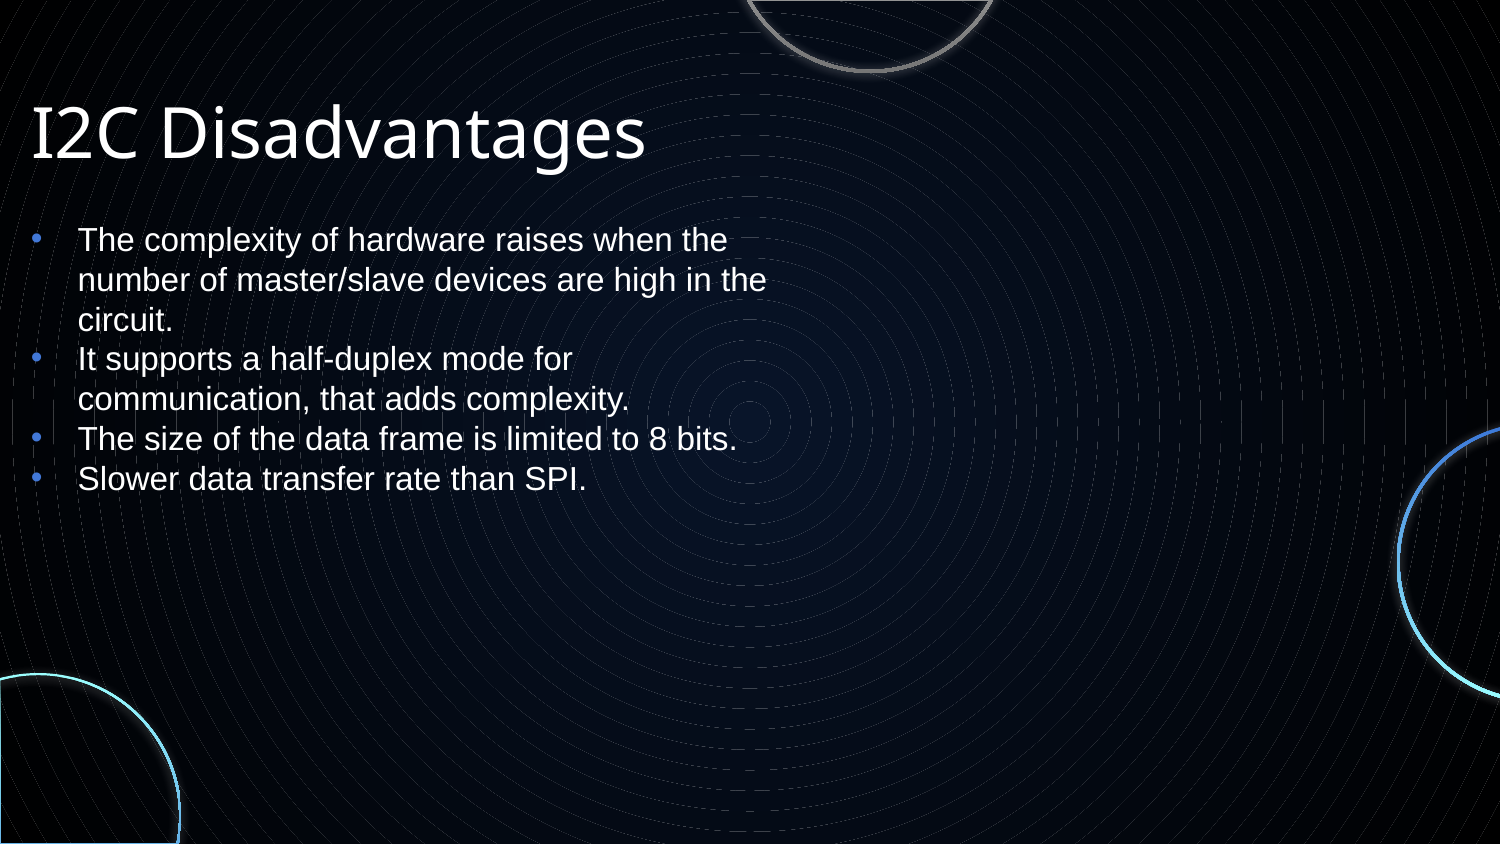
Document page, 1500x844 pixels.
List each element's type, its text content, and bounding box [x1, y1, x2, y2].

text_box The complexity of hardware raises when the number of master/slave devices are high in the circuit. It supports a half-duplex mode for communication, that adds complexity. The size of the data frame is limited to 8 bits. Slower data transfer rate than SPI. [16, 210, 808, 545]
title I2C Disadvantages [16, 72, 1283, 167]
